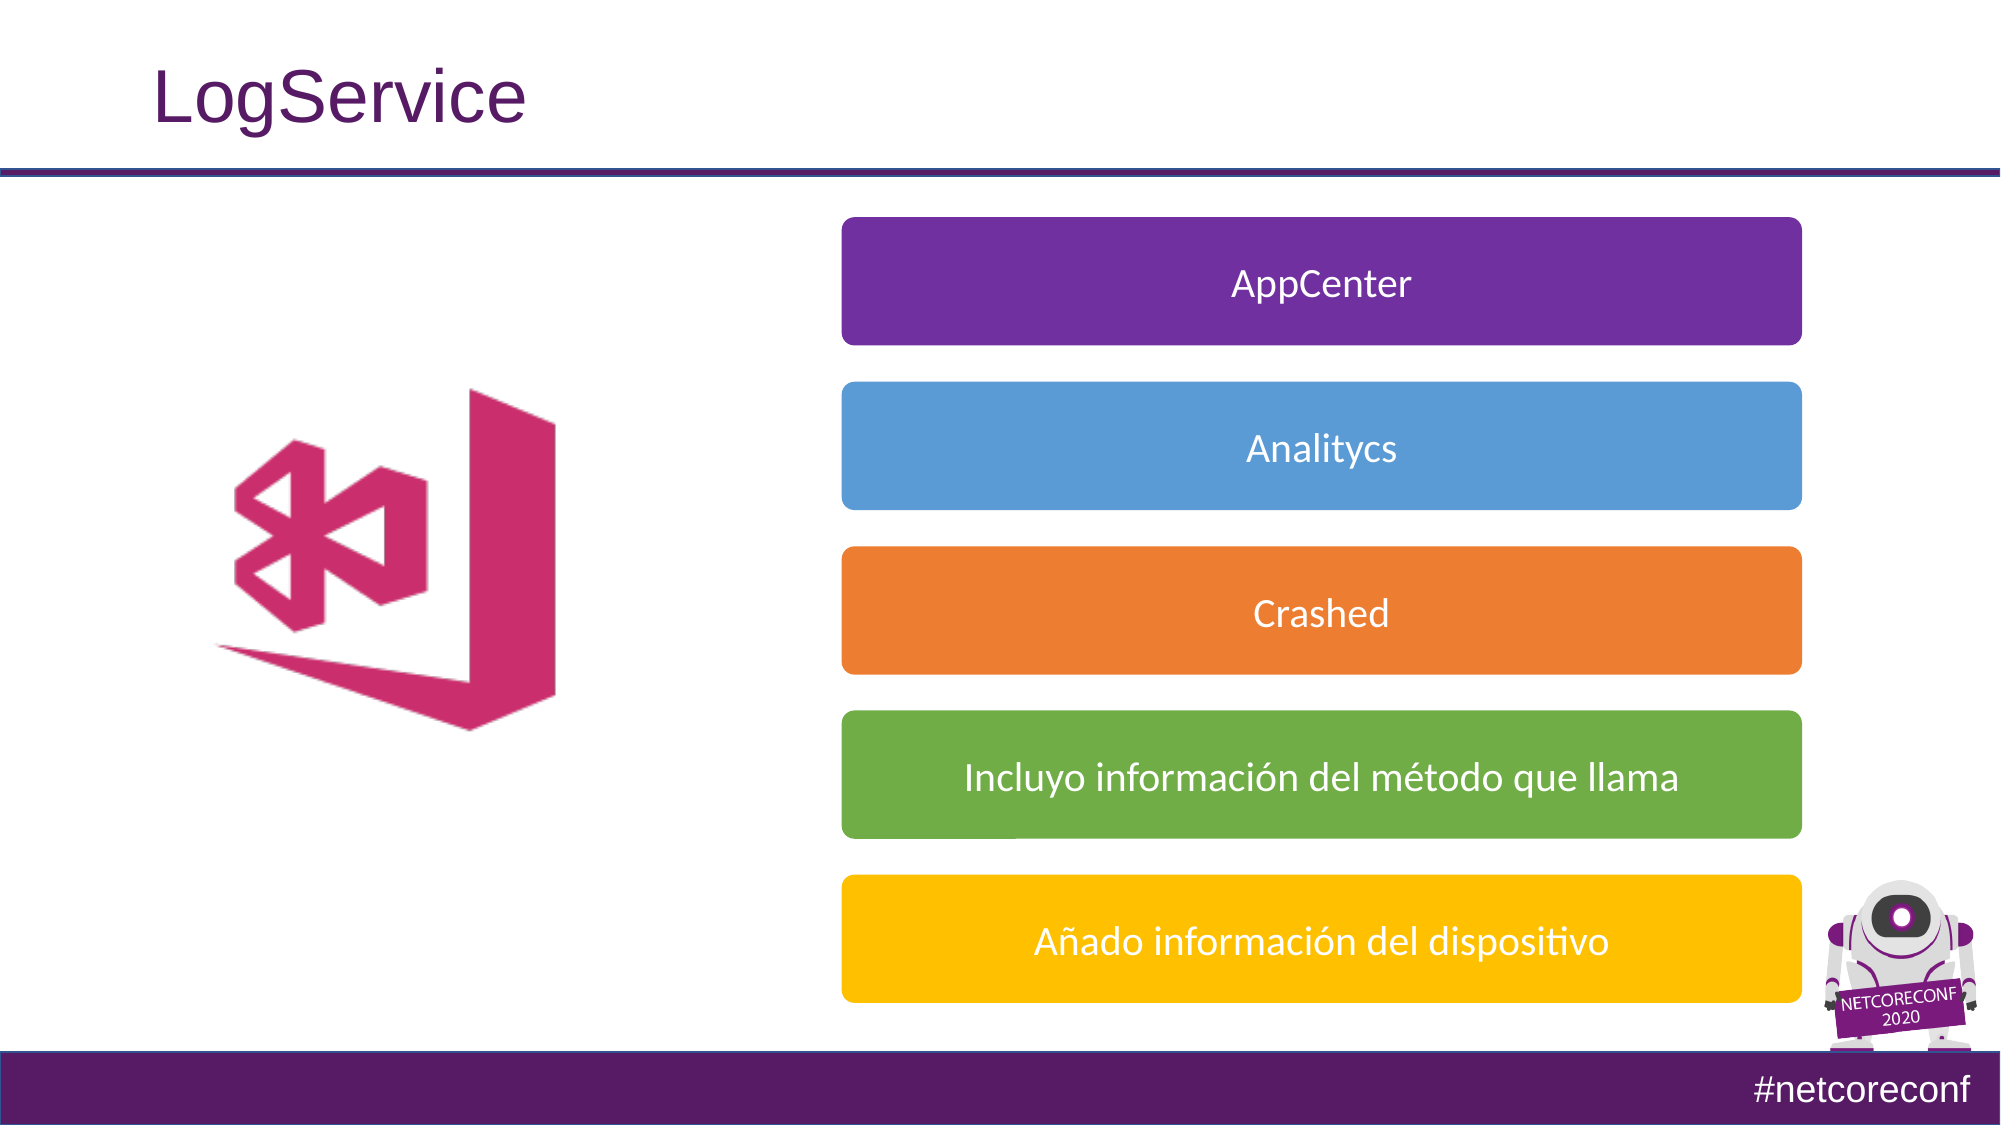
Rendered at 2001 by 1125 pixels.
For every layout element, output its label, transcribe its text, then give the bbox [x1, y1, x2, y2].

text_box Añado información del dispositivo [841, 874, 1803, 1003]
text_box Incluyo información del método que llama [841, 710, 1803, 839]
text_box Crashed [841, 546, 1803, 675]
picture [1824, 880, 1977, 1051]
text_box AppCenter [841, 217, 1803, 346]
title LogService [137, 20, 1863, 176]
picture [0, 331, 770, 796]
text_box Analitycs [841, 381, 1803, 511]
